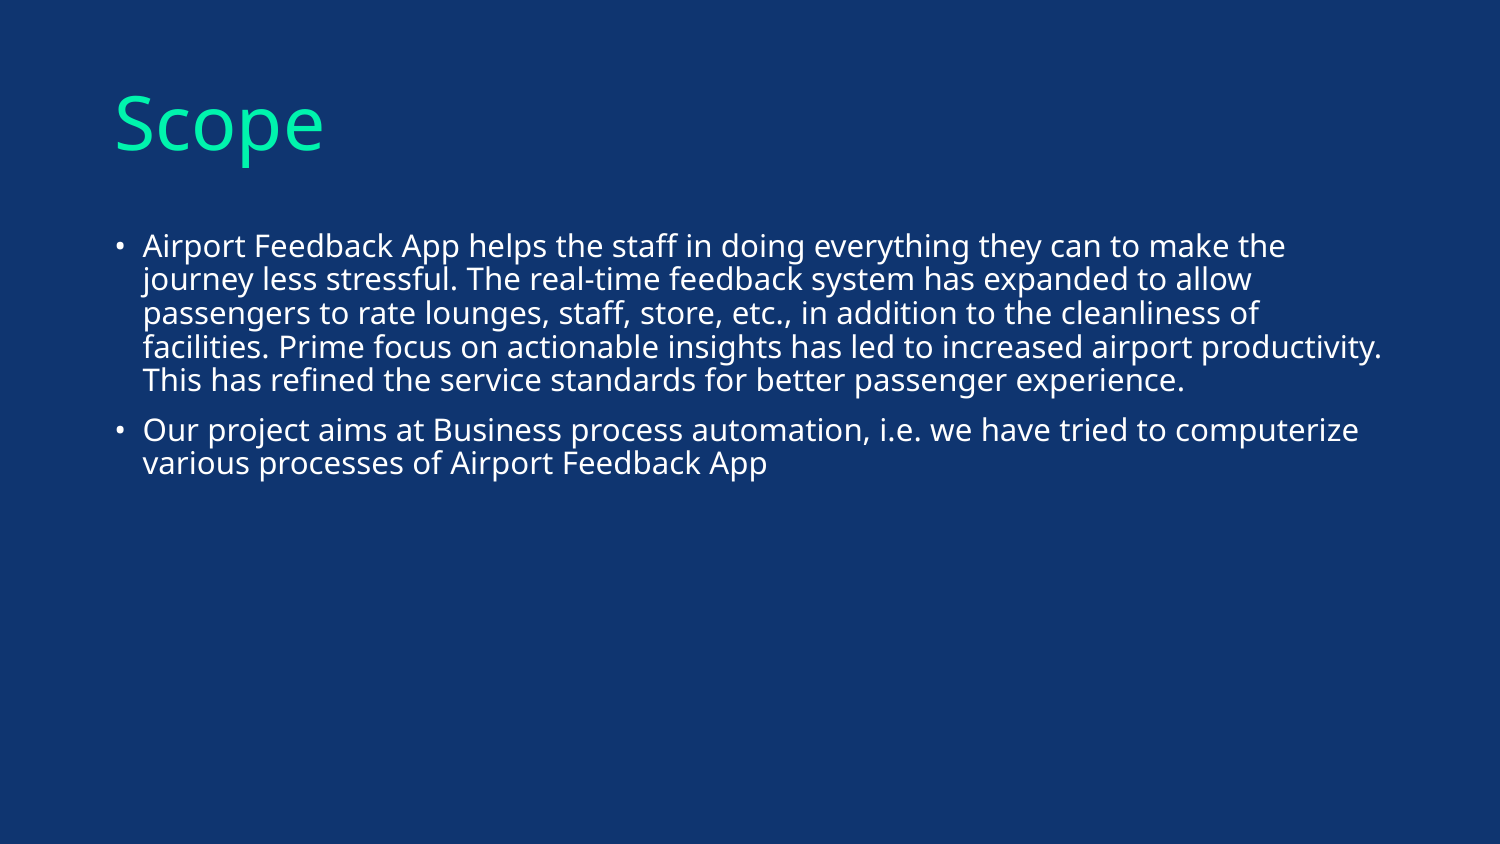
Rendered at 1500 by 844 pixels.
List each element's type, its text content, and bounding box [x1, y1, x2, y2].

list Airport Feedback App helps the staff in doing everything they can to make the journey less stressful. The real-time feedback system has expanded to allow passengers to rate lounges, staff, store, etc., in addition to the cleanliness of facilities. Prime focus on actionable insights has led to increased airport productivity. This has refined the service standards for better passenger experience. Our project aims at Business process automation, i.e. we have tried to computerize various processes of Airport Feedback App [103, 224, 1397, 760]
title Scope [103, 44, 1397, 208]
